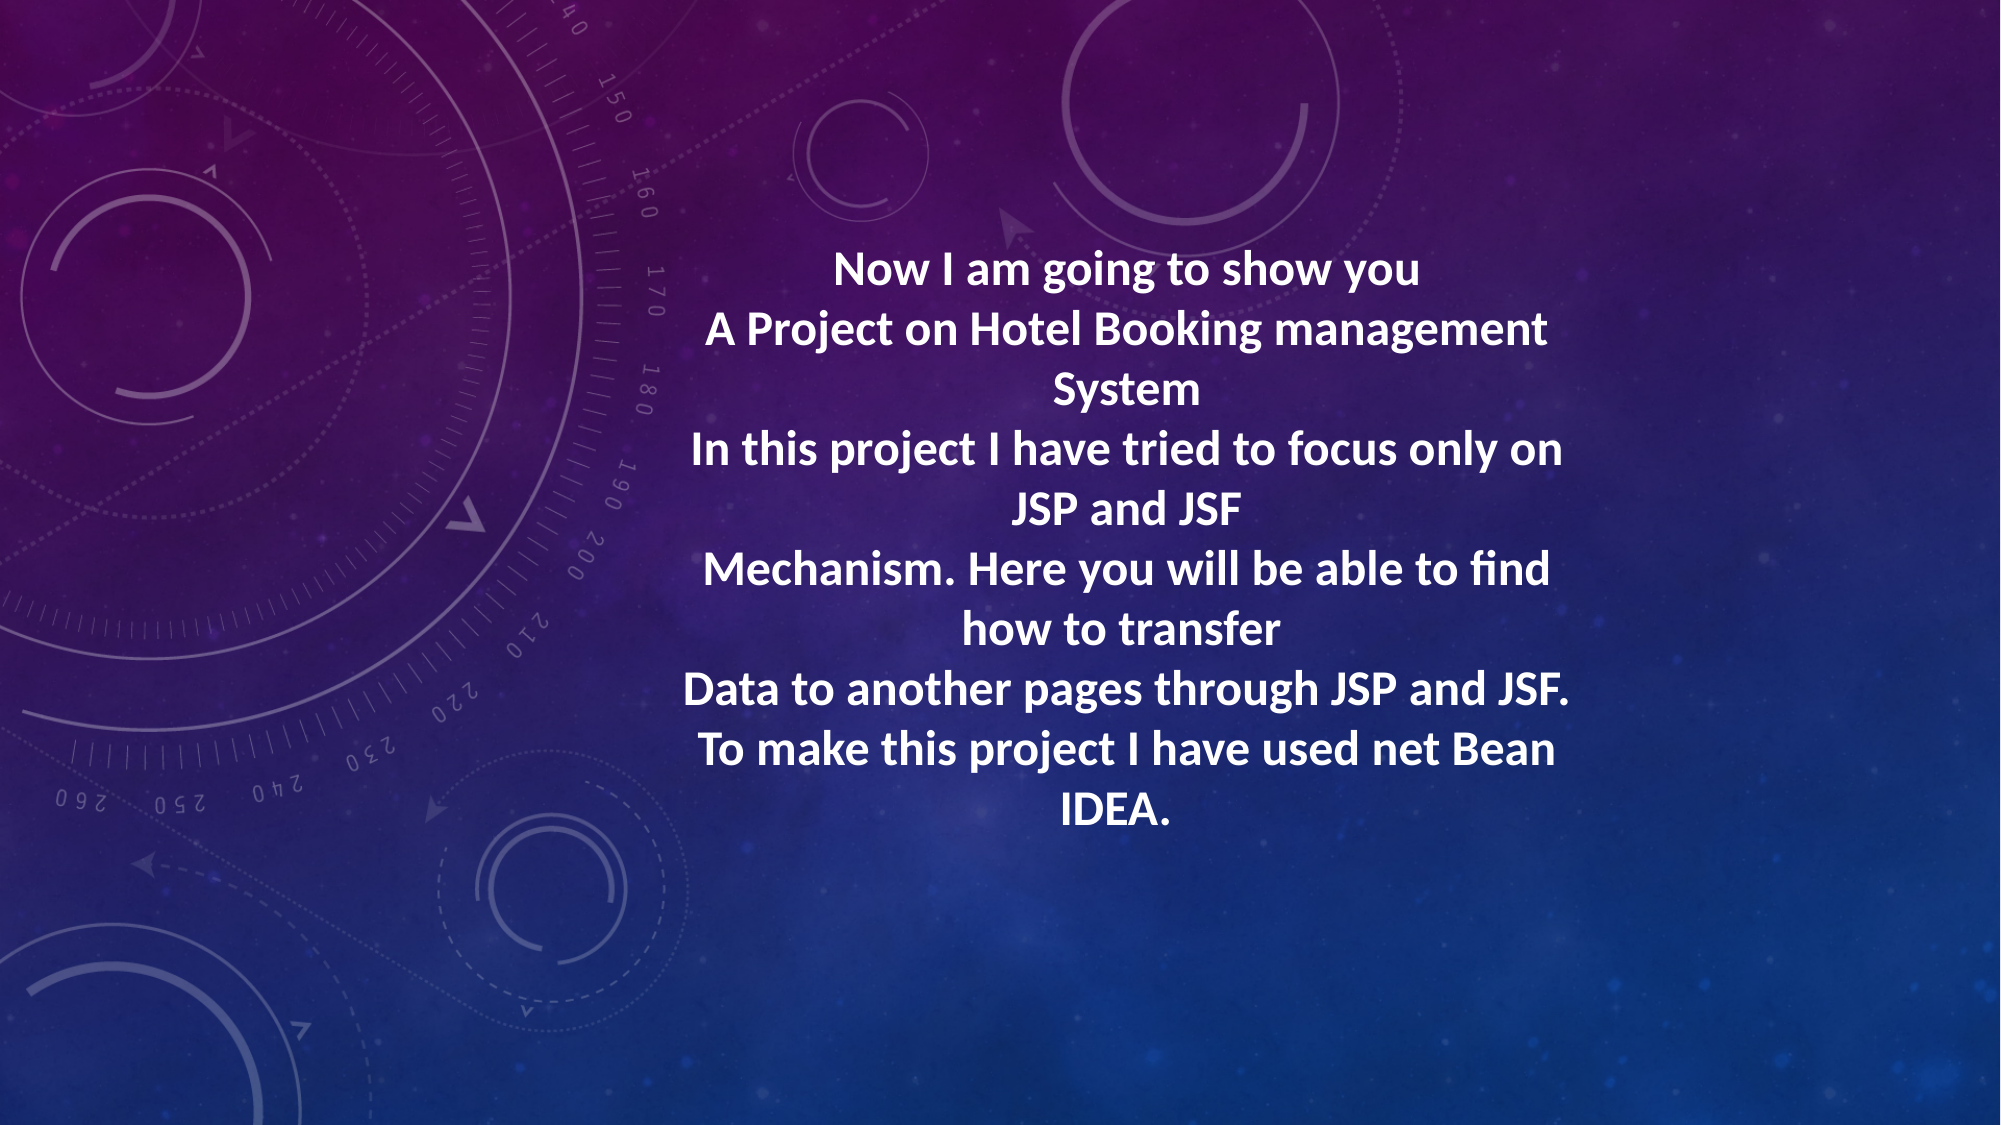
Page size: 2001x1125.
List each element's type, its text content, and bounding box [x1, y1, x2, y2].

text_box Now I am going to show you A Project on Hotel Booking management System In this project I have tried to focus only on JSP and JSF Mechanism. Here you will be able to find how to transfer Data to another pages through JSP and JSF. To make this project I have used net Bean IDEA. [667, 227, 1587, 843]
picture [0, 0, 2001, 1125]
